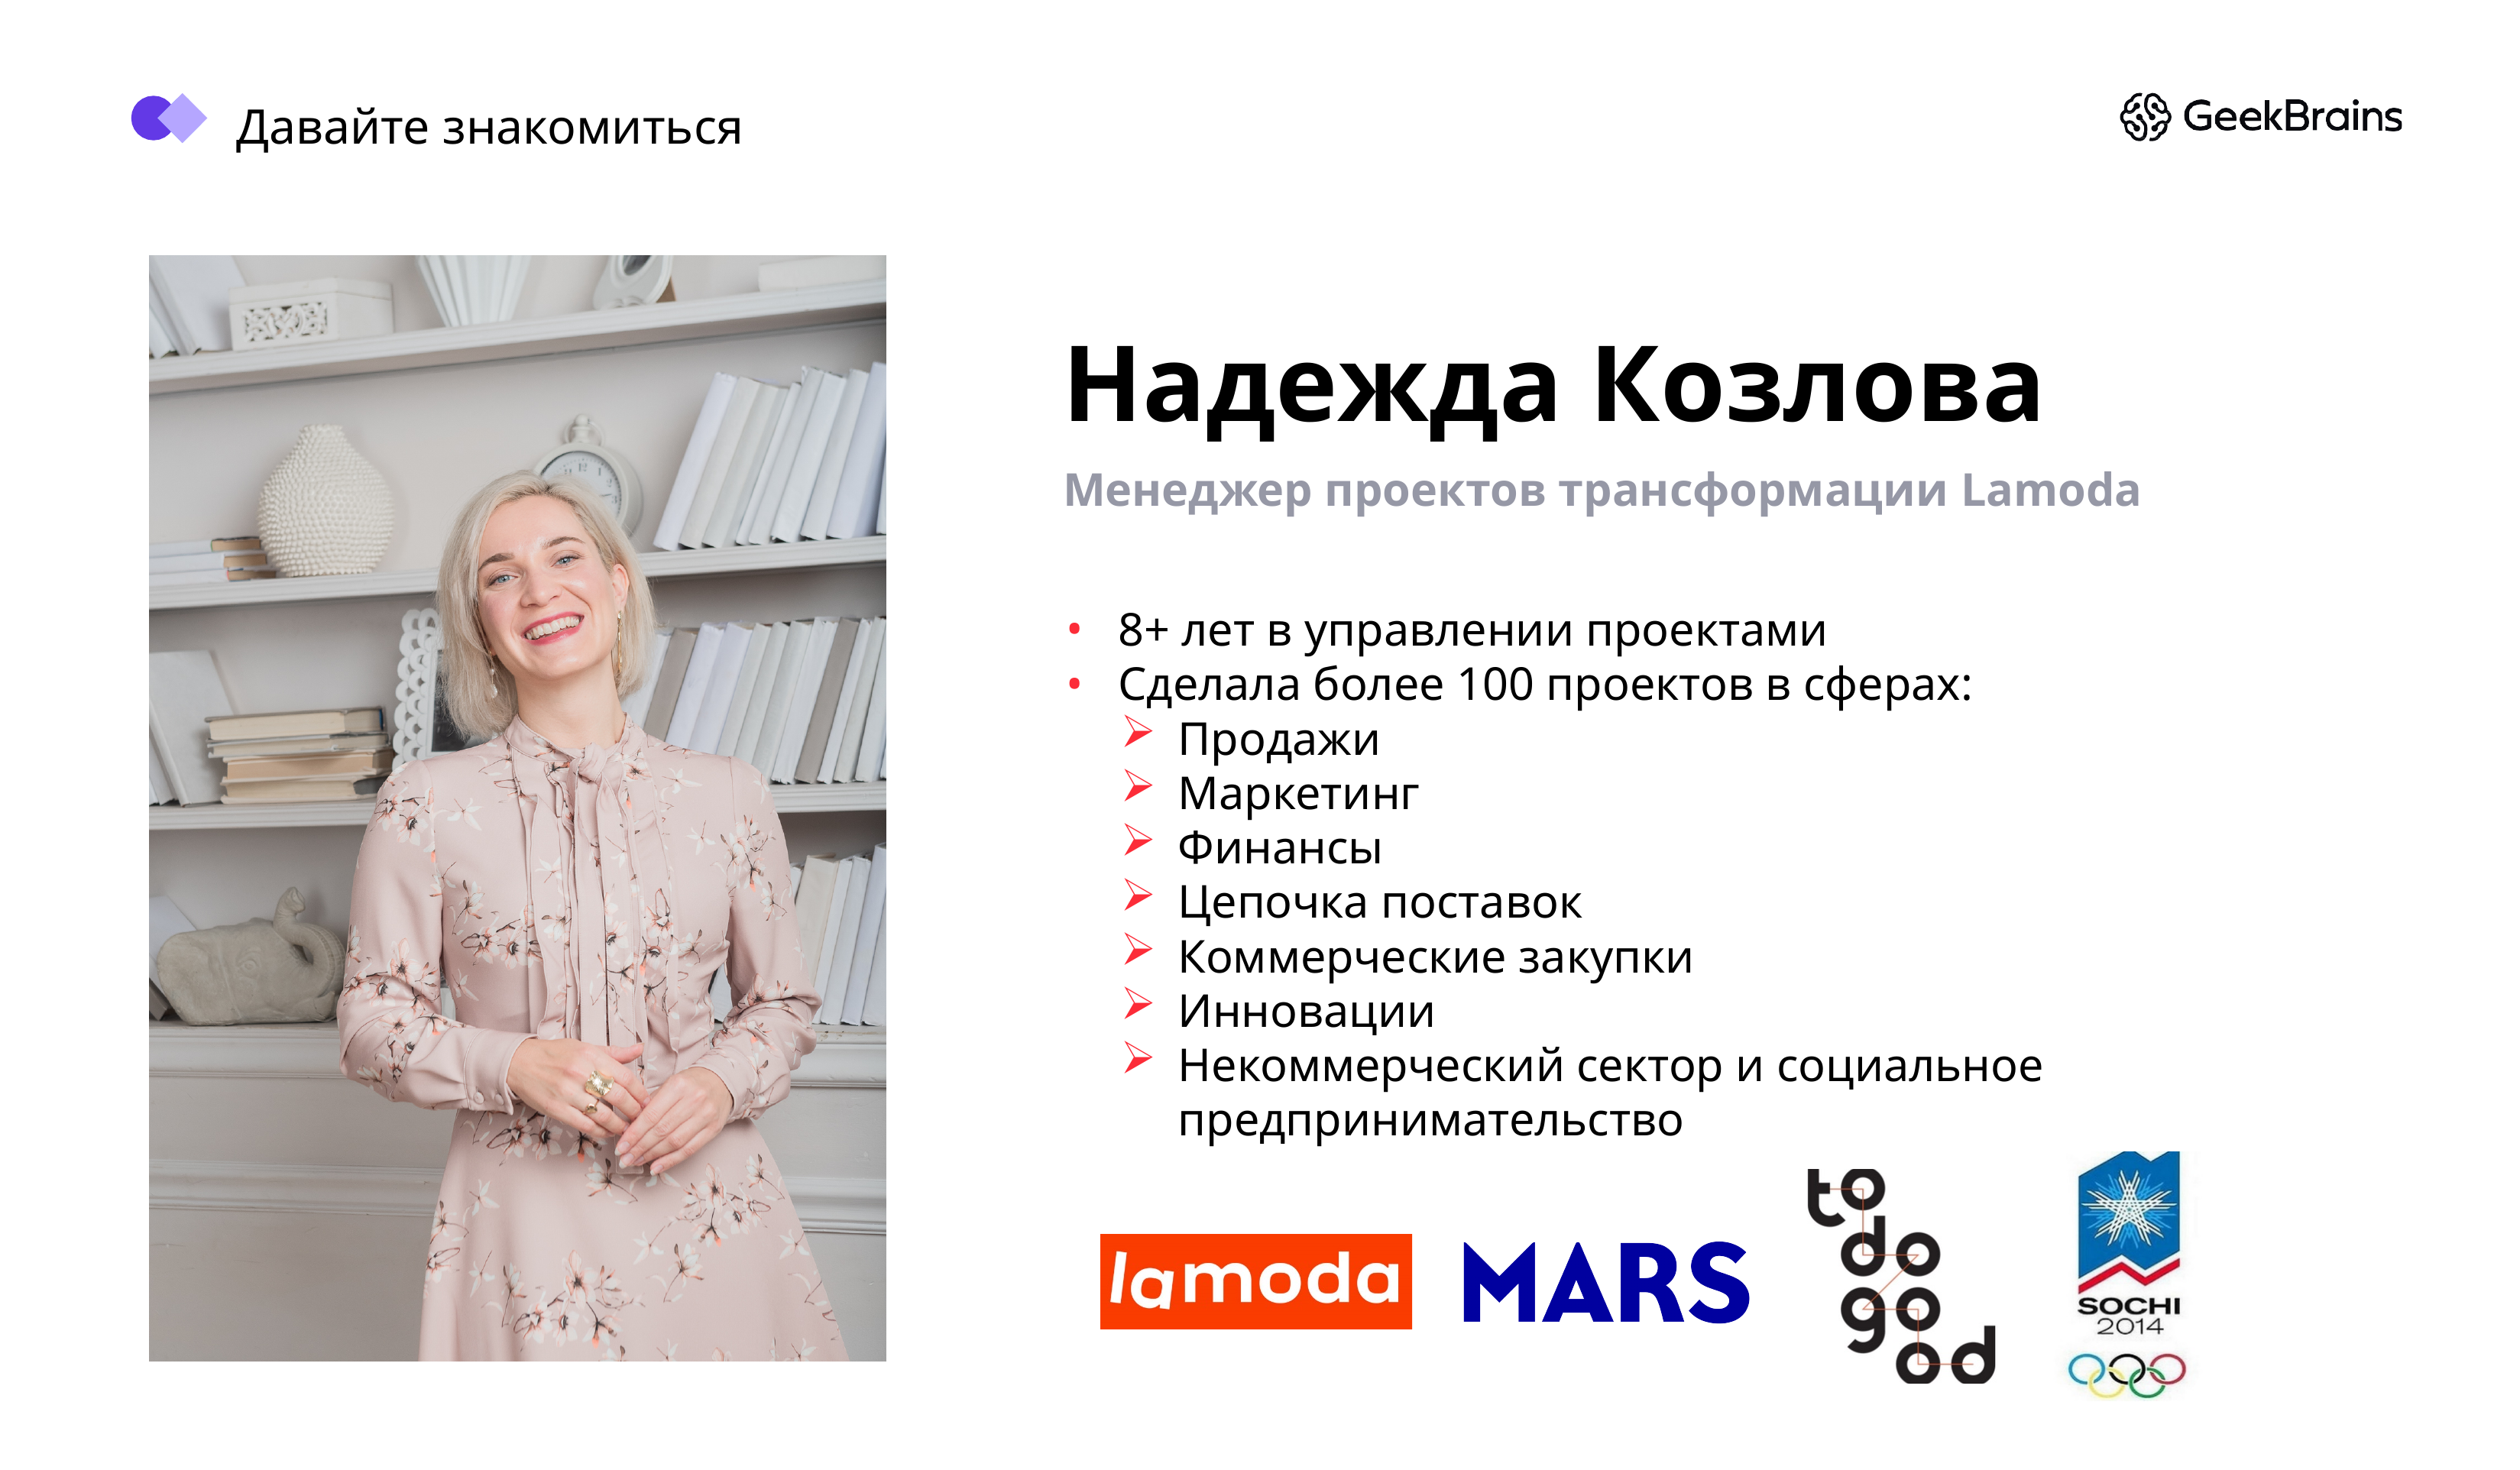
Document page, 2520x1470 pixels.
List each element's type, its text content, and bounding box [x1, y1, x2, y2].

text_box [2120, 92, 2402, 141]
picture [1100, 1234, 1413, 1329]
picture [148, 255, 886, 1362]
text_box 8+ лет в управлении проектами Сделала более 100 проектов в сферах: Продажи Маркетинг Финансы Цепочка поставок Коммерческие закупки Инновации Некоммерческий сектор и социальное предпринимательство [1061, 599, 2502, 1217]
text_box Давайте знакомиться [225, 71, 1521, 178]
picture [2036, 1151, 2224, 1401]
text_box [131, 96, 171, 141]
picture [1428, 1206, 1785, 1357]
picture [1795, 1169, 2010, 1384]
title Надежда Козлова Менеджер проектов трансформации Lamoda [1061, 273, 2226, 517]
text_box [157, 92, 208, 144]
